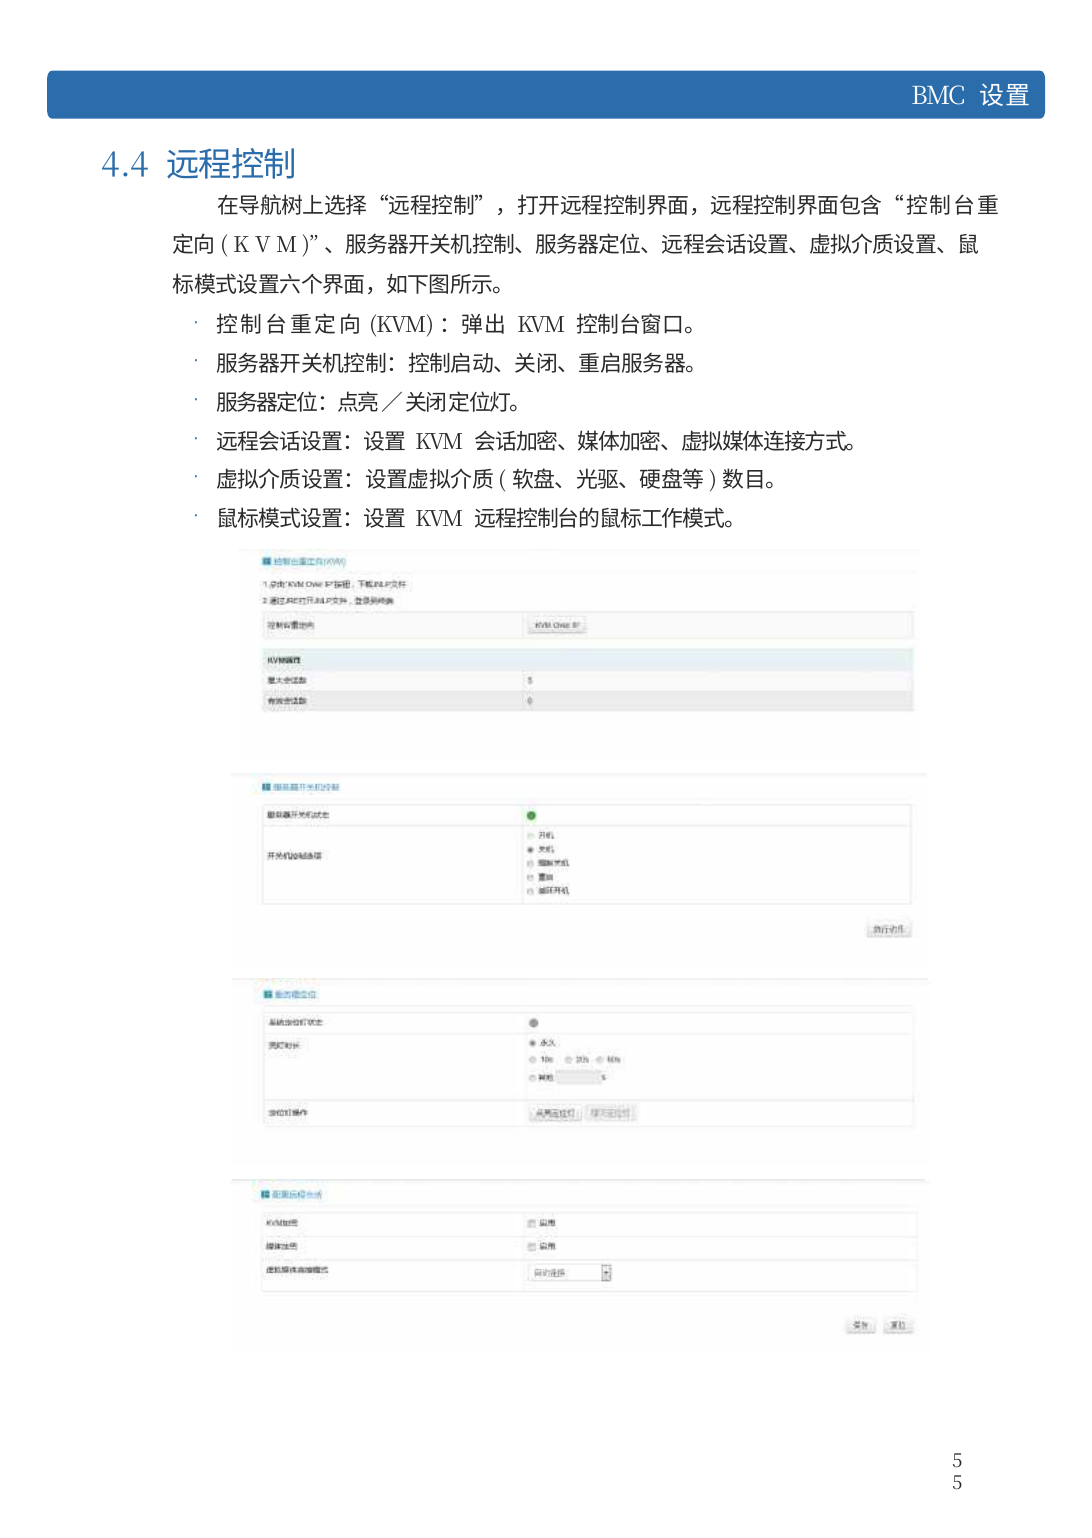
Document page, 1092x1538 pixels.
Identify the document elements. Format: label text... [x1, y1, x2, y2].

picture [238, 548, 920, 759]
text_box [229, 1179, 931, 1353]
text_box BMC 设置 4.4 远程控制 在导航树上选择“远程控制”，打开远程控制界面，远程控制界面包含“控制台重 定向( K V M )”、服务器开关机控制、服务器定位、远程会话设置、虚拟介质设置、鼠标模式设置六个界面，如下图所示。 控制台重定向(KVM)：弹出 KVM 控制台窗口。 服务器开关机控制：控制启动、关闭、重启服务器。 服务器定位：点亮 ／ 关闭 定位灯。 远程会话设置：设置 KVM 会话加密、媒体加密、虚拟媒体连接方式。 虚拟介质设置：设置虚拟介质(软盘、光驱、硬盘等)数目。 鼠标模式设置：设置 KVM 远程控制台的鼠标工作模式。 [99, 77, 1031, 531]
picture [231, 773, 928, 968]
text_box 55 [950, 1446, 973, 1494]
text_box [232, 977, 931, 1164]
